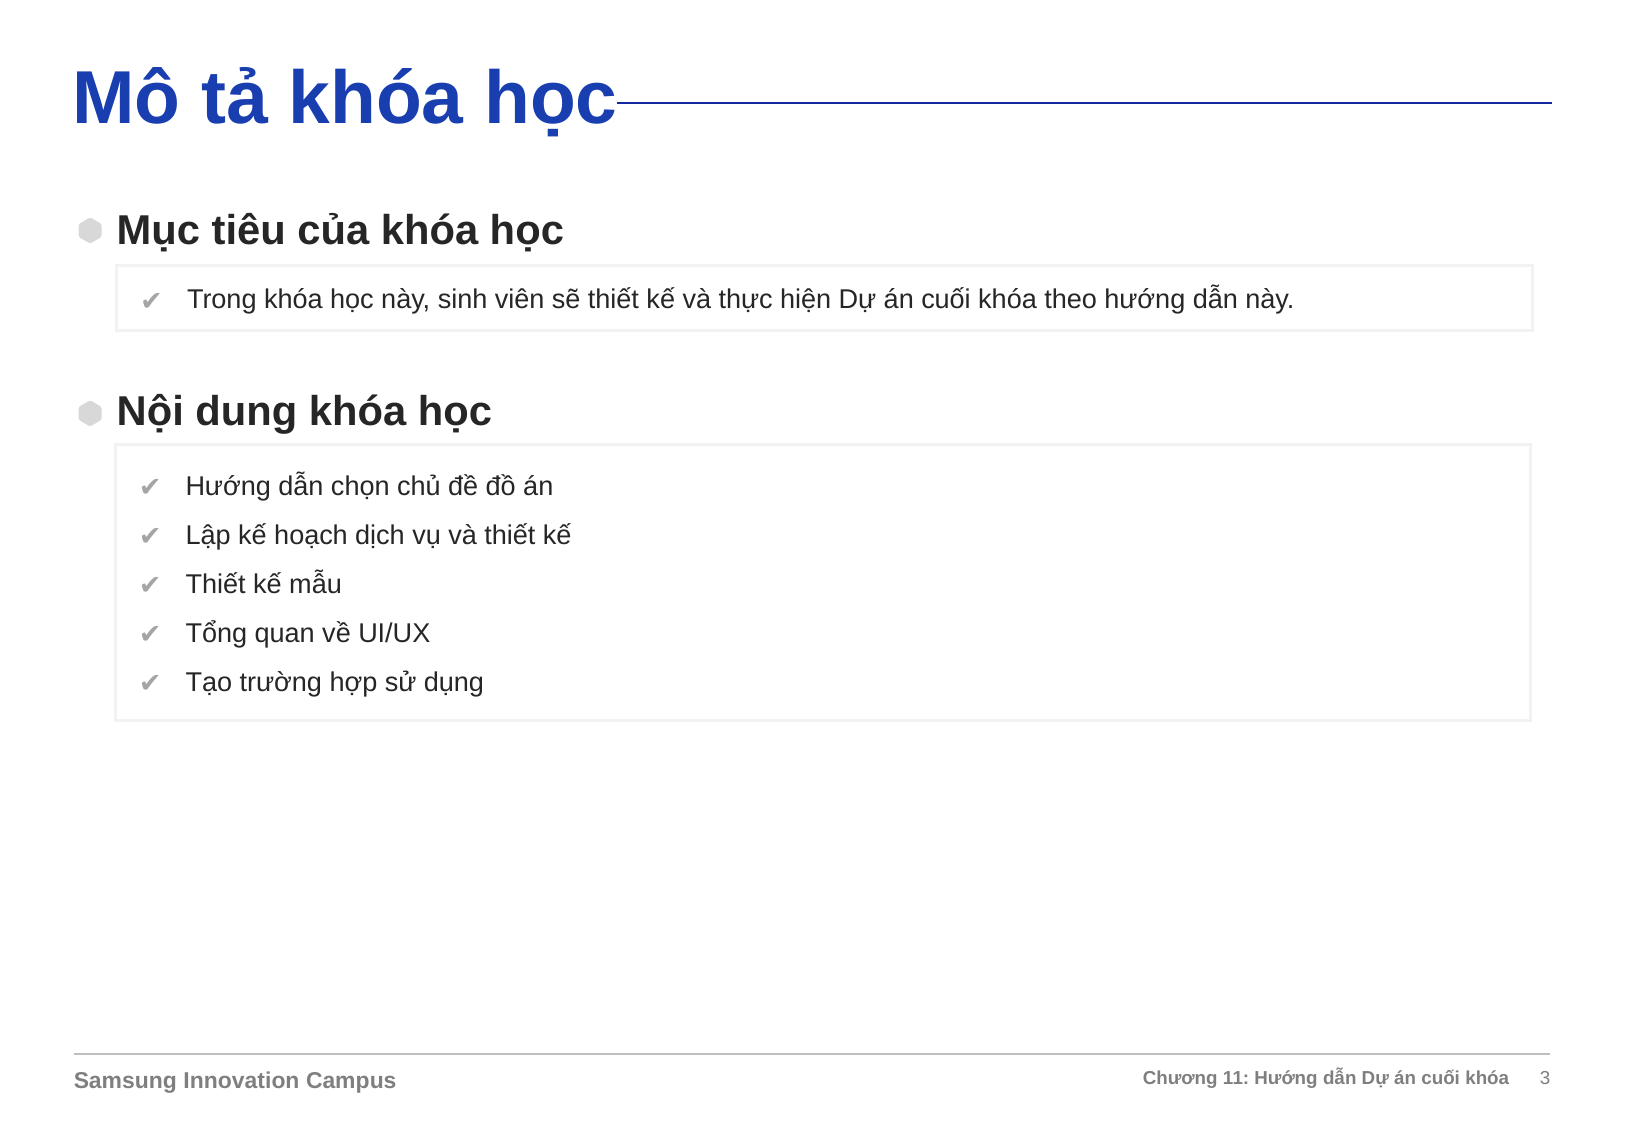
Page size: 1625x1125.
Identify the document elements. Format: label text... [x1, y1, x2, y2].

text_box Hướng dẫn chọn chủ đề đồ án Lập kế hoạch dịch vụ và thiết kế Thiết kế mẫu Tổng quan về UI/UX Tạo trường hợp sử dụng [115, 444, 1531, 721]
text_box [72, 383, 1533, 435]
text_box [72, 202, 1533, 254]
text_box Trong khóa học này, sinh viên sẽ thiết kế và thực hiện Dự án cuối khóa theo hướng dẫn này. [116, 265, 1533, 331]
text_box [72, 47, 1552, 140]
